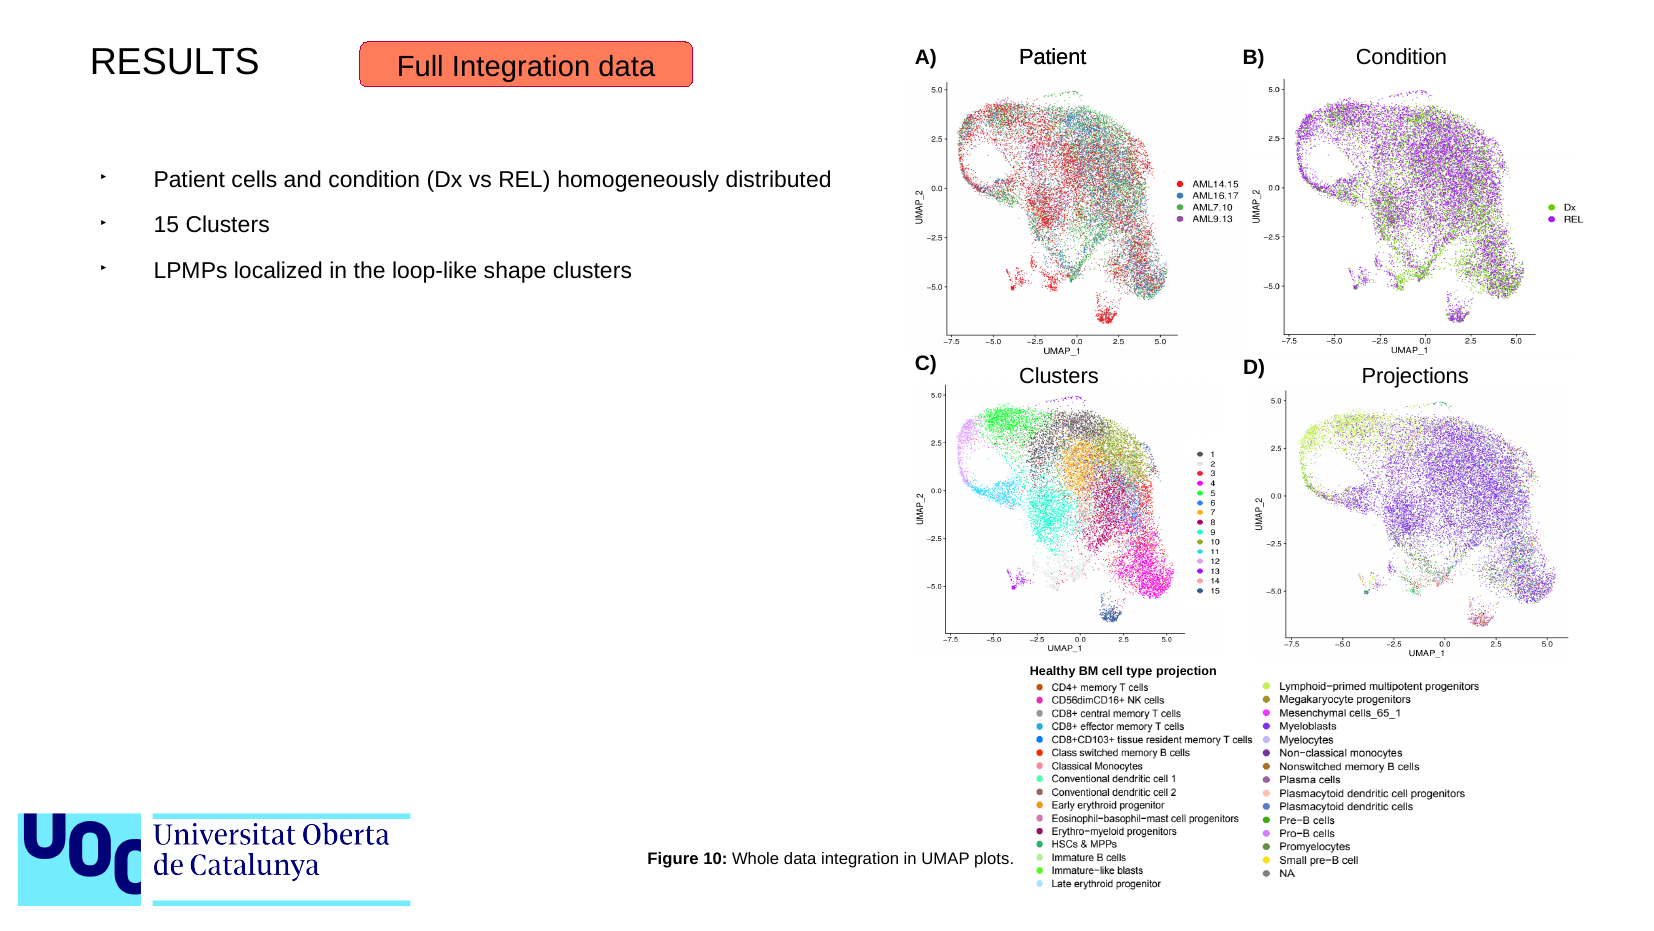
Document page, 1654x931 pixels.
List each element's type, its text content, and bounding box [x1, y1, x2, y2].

text_box A) [899, 36, 971, 72]
text_box Figure 10: Whole data integration in UMAP plots. [632, 840, 1028, 874]
picture [1251, 387, 1569, 658]
picture [1033, 678, 1479, 899]
text_box Full Integration data [359, 41, 693, 87]
text_box C) [899, 342, 971, 377]
picture [909, 380, 1224, 655]
text_box B) [1227, 36, 1299, 72]
text_box Projections [1346, 368, 1557, 386]
text_box D) [1228, 365, 1300, 382]
text_box Healthy BM cell type projection [1015, 655, 1355, 679]
text_box Condition [1341, 35, 1551, 74]
picture [910, 75, 1587, 361]
text_box Patient cells and condition (Dx vs REL) homogeneously distributed 15 Clusters LPMPs localized in the loop-like shape clusters [82, 164, 900, 704]
picture [11, 807, 417, 912]
text_box Clusters [1004, 365, 1215, 379]
text_box Patient [1004, 35, 1215, 75]
